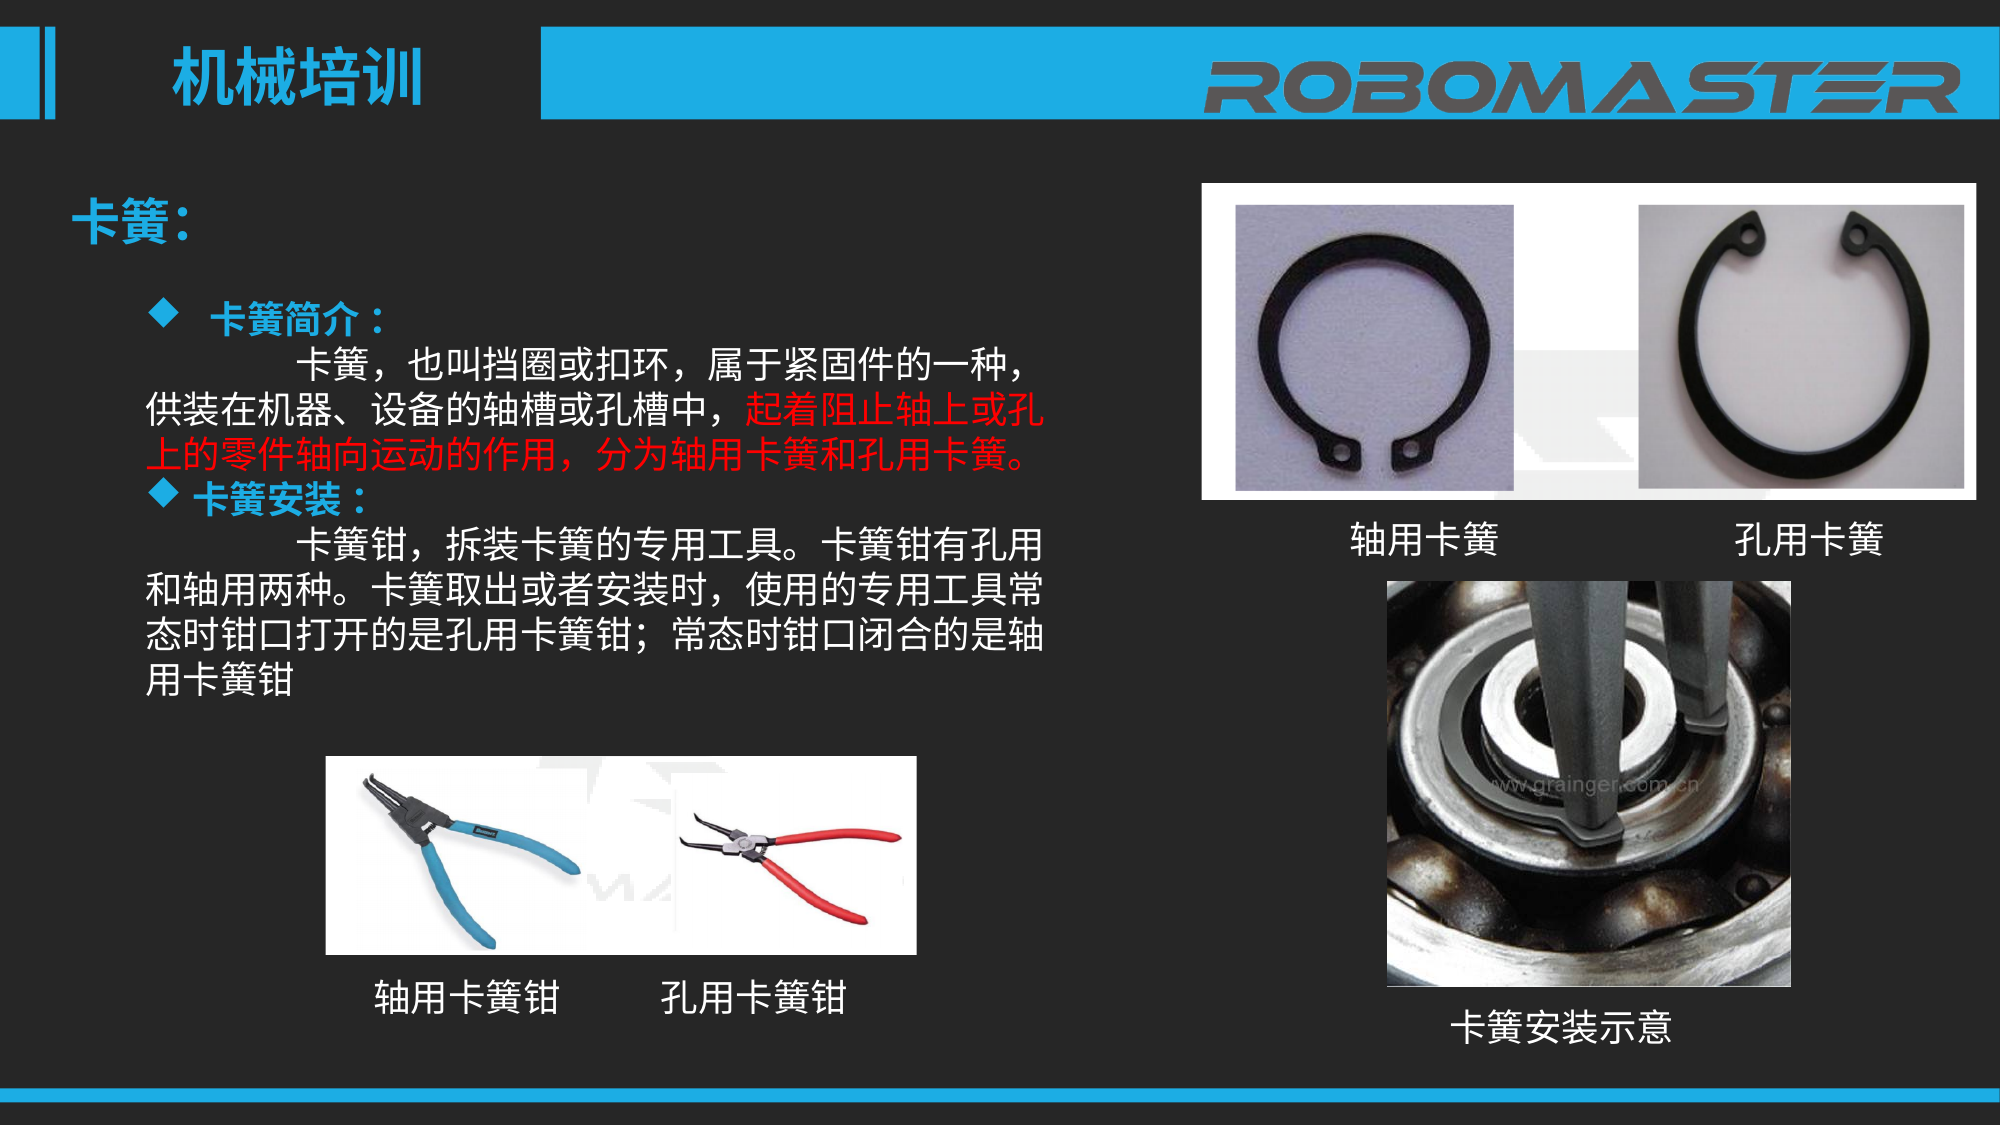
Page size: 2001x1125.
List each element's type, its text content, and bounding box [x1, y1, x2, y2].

text_box [0, 1087, 2000, 1103]
picture [1387, 581, 1791, 987]
text_box 孔用卡簧 [1720, 508, 1900, 569]
text_box 卡簧安装示意 [1434, 996, 1744, 1057]
text_box 机械培训 [156, 29, 440, 121]
text_box [0, 26, 41, 121]
text_box 轴用卡簧 [1334, 508, 1515, 569]
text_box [325, 755, 917, 1028]
text_box 卡簧： 卡簧简介 ： 卡簧，也叫挡圈或扣环，属于紧固件的一种，供装在机器、设备的轴槽或孔槽中，起着阻止轴上或孔上的零件轴向运动的作用，分为轴用卡簧和孔用卡簧。 卡簧安装 ： 卡簧钳，拆装卡簧的专用工具。卡簧钳有孔用和轴用两种。卡簧取出或者安装时，使用的专用工具常态时钳口打开的是孔用卡簧钳；常态时钳口闭合的是轴用卡簧钳 [55, 183, 1079, 708]
picture [1201, 26, 1961, 113]
picture [1201, 183, 1977, 500]
text_box [44, 26, 56, 121]
text_box [540, 26, 2000, 121]
